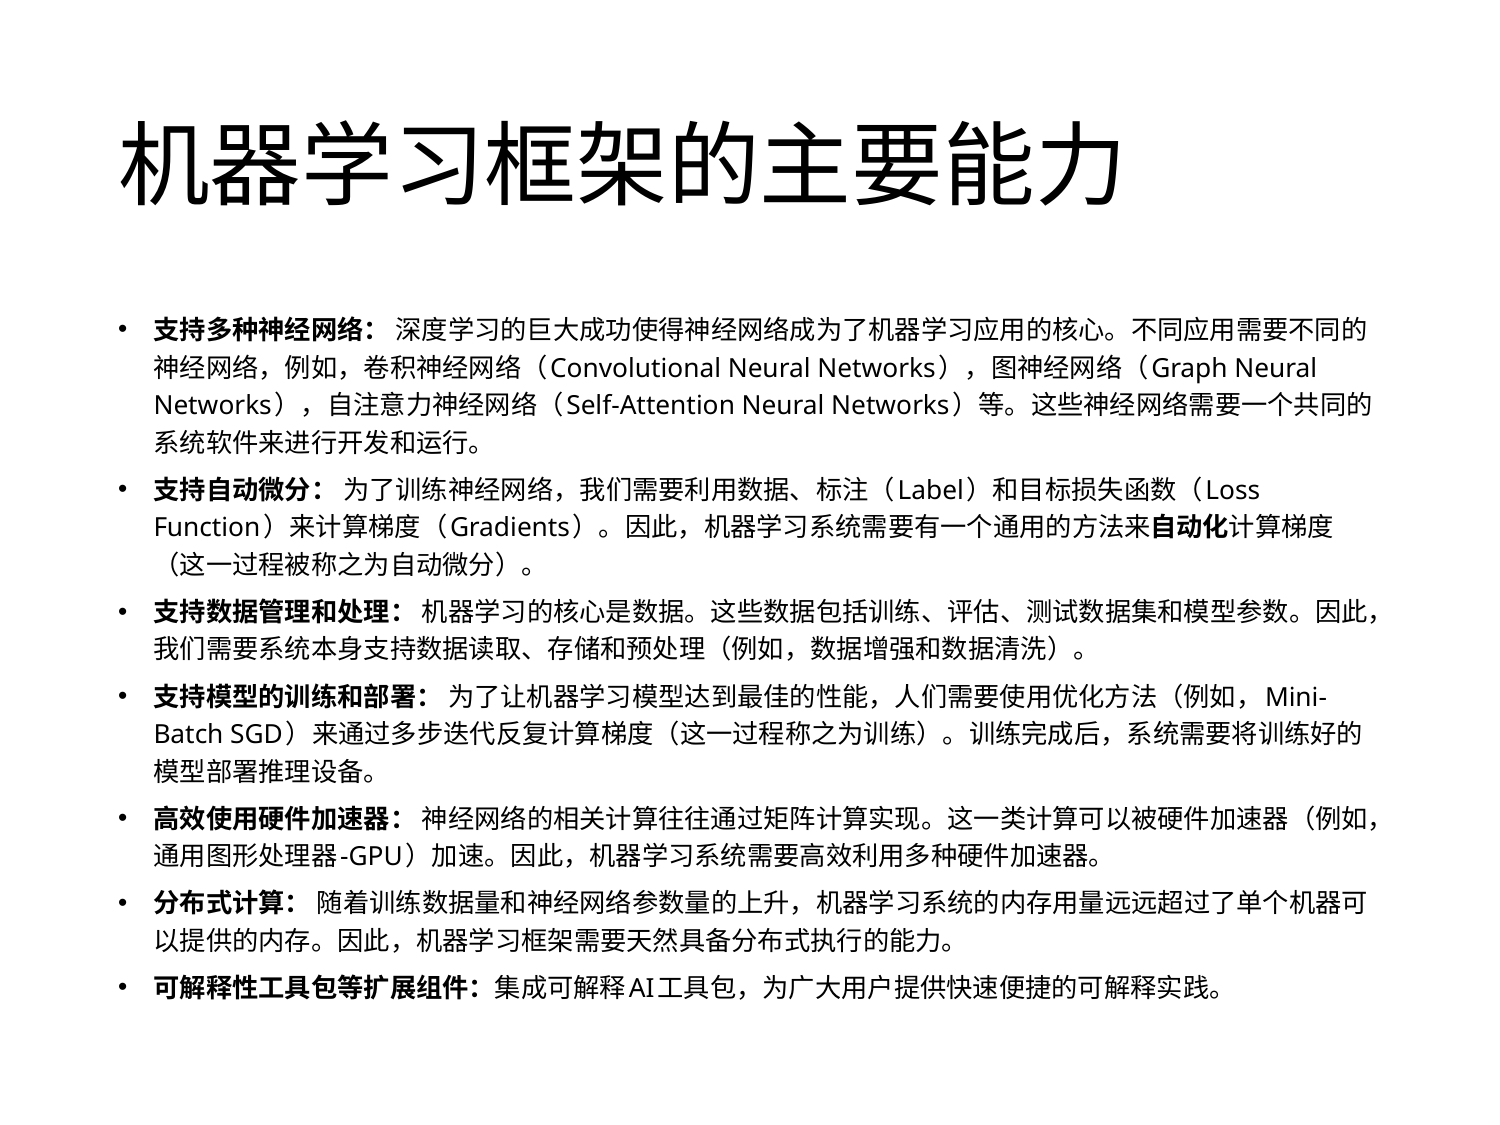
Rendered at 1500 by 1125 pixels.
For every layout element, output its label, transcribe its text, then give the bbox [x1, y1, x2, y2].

text_box 机器学习框架的主要能力 [103, 59, 1397, 278]
list 支持多种神经网络： 深度学习的巨大成功使得神经网络成为了机器学习应用的核心。不同应用需要不同的神经网络，例如，卷积神经网络（Convolutional Neural Networks），图神经网络（Graph Neural Networks），自注意力神经网络（Self-Attention Neural Networks）等。这些神经网络需要一个共同的系统软件来进行开发和运行。 支持自动微分： 为了训练神经网络，我们需要利用数据、标注（Label）和目标损失函数（Loss Function）来计算梯度（Gradients）。因此，机器学习系统需要有一个通用的方法来自动化计算梯度（这一过程被称之为自动微分）。 支持数据管理和处理： 机器学习的核心是数据。这些数据包括训练、评估、测试数据集和模型参数。因此，我们需要系统本身支持数据读取、存储和预处理（例如，数据增强和数据清洗）。 支持模型的训练和部署： 为了让机器学习模型达到最佳的性能，人们需要使用优化方法（例如，Mini-Batch SGD）来通过多步迭代反复计算梯度（这一过程称之为训练）。训练完成后，系统需要将训练好的模型部署推理设备。 高效使用硬件加速器： 神经网络的相关计算往往通过矩阵计算实现。这一类计算可以被硬件加速器（例如，通用图形处理器-GPU）加速。因此，机器学习系统需要高效利用多种硬件加速器。 分布式计算： 随着训练数据量和神经网络参数量的上升，机器学习系统的内存用量远远超过了单个机器可以提供的内存。因此，机器学习框架需要天然具备分布式执行的能力。 可解释性工具包等扩展组件：集成可解释AI工具包，为广大用户提供快速便捷的可解释实践。 [103, 299, 1397, 1014]
